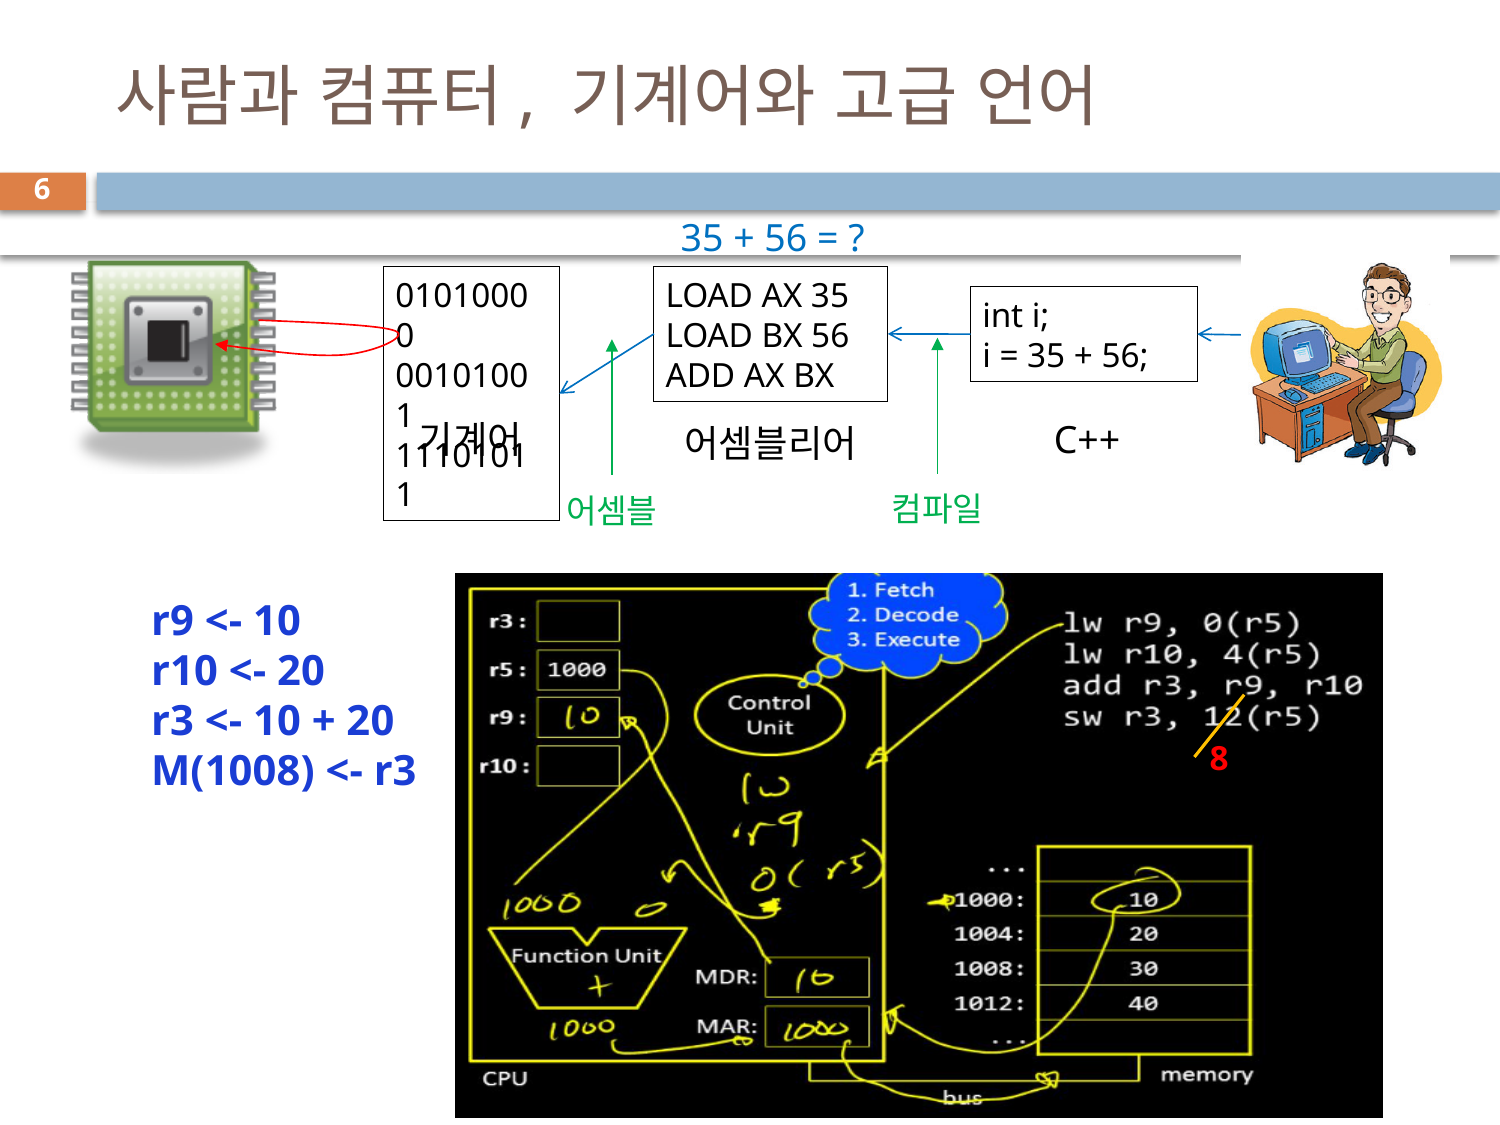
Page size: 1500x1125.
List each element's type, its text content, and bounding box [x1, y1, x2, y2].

picture [1240, 255, 1451, 474]
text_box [1194, 694, 1245, 758]
text_box int i; i = 35 + 56; [970, 286, 1198, 382]
text_box r9 <- 10 r10 <- 20 r3 <- 10 + 20 M(1008) <- r3 [136, 586, 443, 801]
text_box LOAD AX 35 LOAD BX 56 ADD AX BX [653, 266, 888, 402]
title 사람과 컴퓨터, 기계어와 고급 언어 [100, 37, 1438, 149]
text_box 35 + 56 = ? [665, 206, 880, 266]
text_box 01010000 00101001 11101011 [383, 266, 560, 521]
text_box 기계어 [403, 408, 538, 469]
text_box 어셈블리어 [669, 412, 872, 473]
slide_number 6 [0, 170, 87, 211]
text_box [297, 320, 400, 357]
text_box C++ [1038, 408, 1136, 469]
text_box 컴파일 [876, 480, 999, 536]
picture [454, 573, 1383, 1118]
picture [52, 233, 293, 474]
text_box 어셈블 [551, 483, 673, 538]
